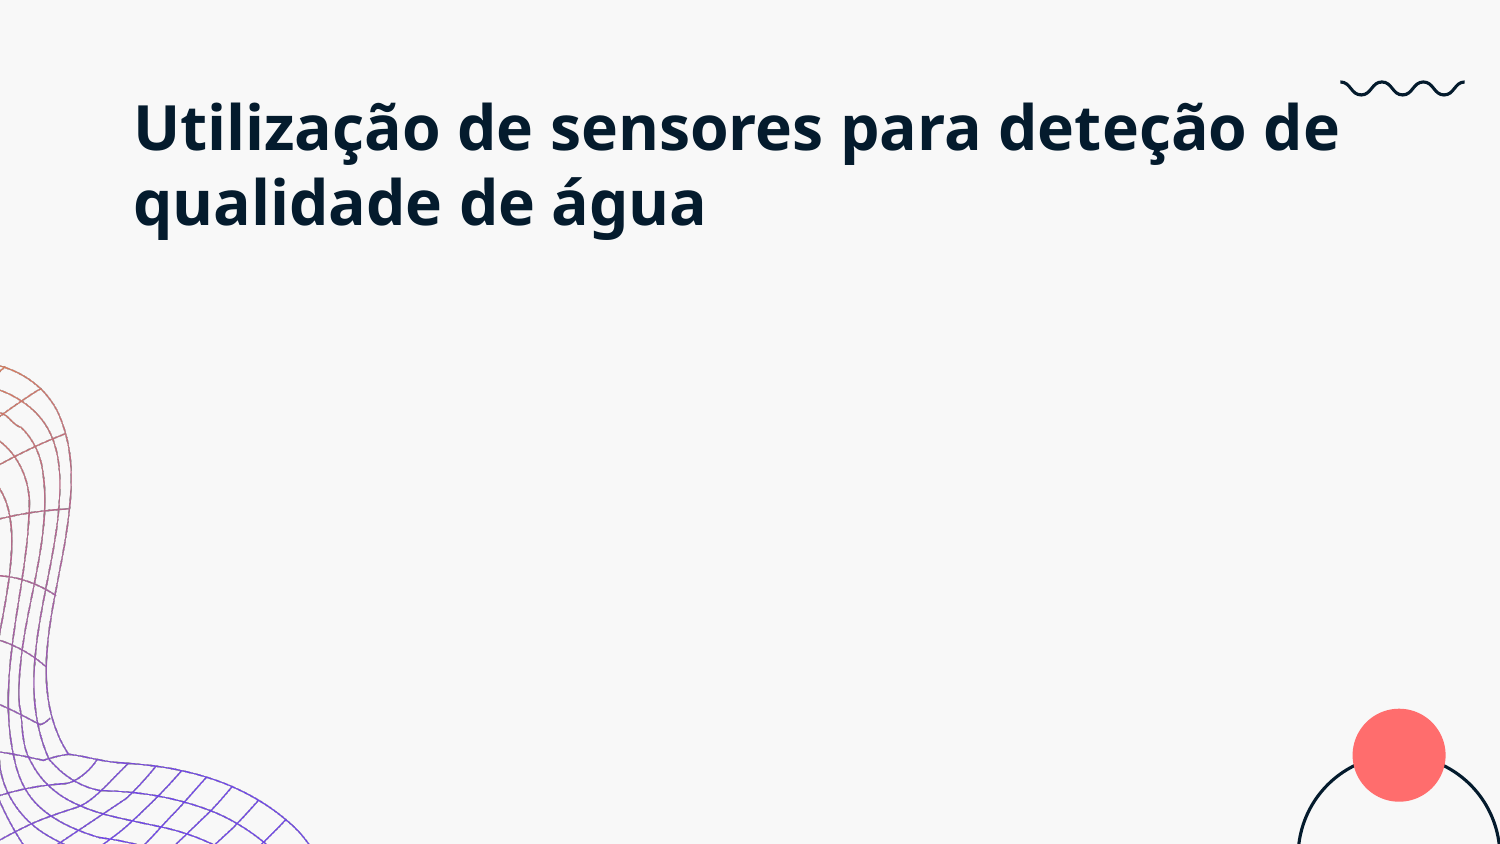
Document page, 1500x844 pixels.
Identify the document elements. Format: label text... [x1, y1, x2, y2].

picture [0, 337, 409, 844]
text_box [1352, 708, 1446, 802]
title Utilização de sensores para deteção de qualidade de água [118, 72, 1382, 167]
